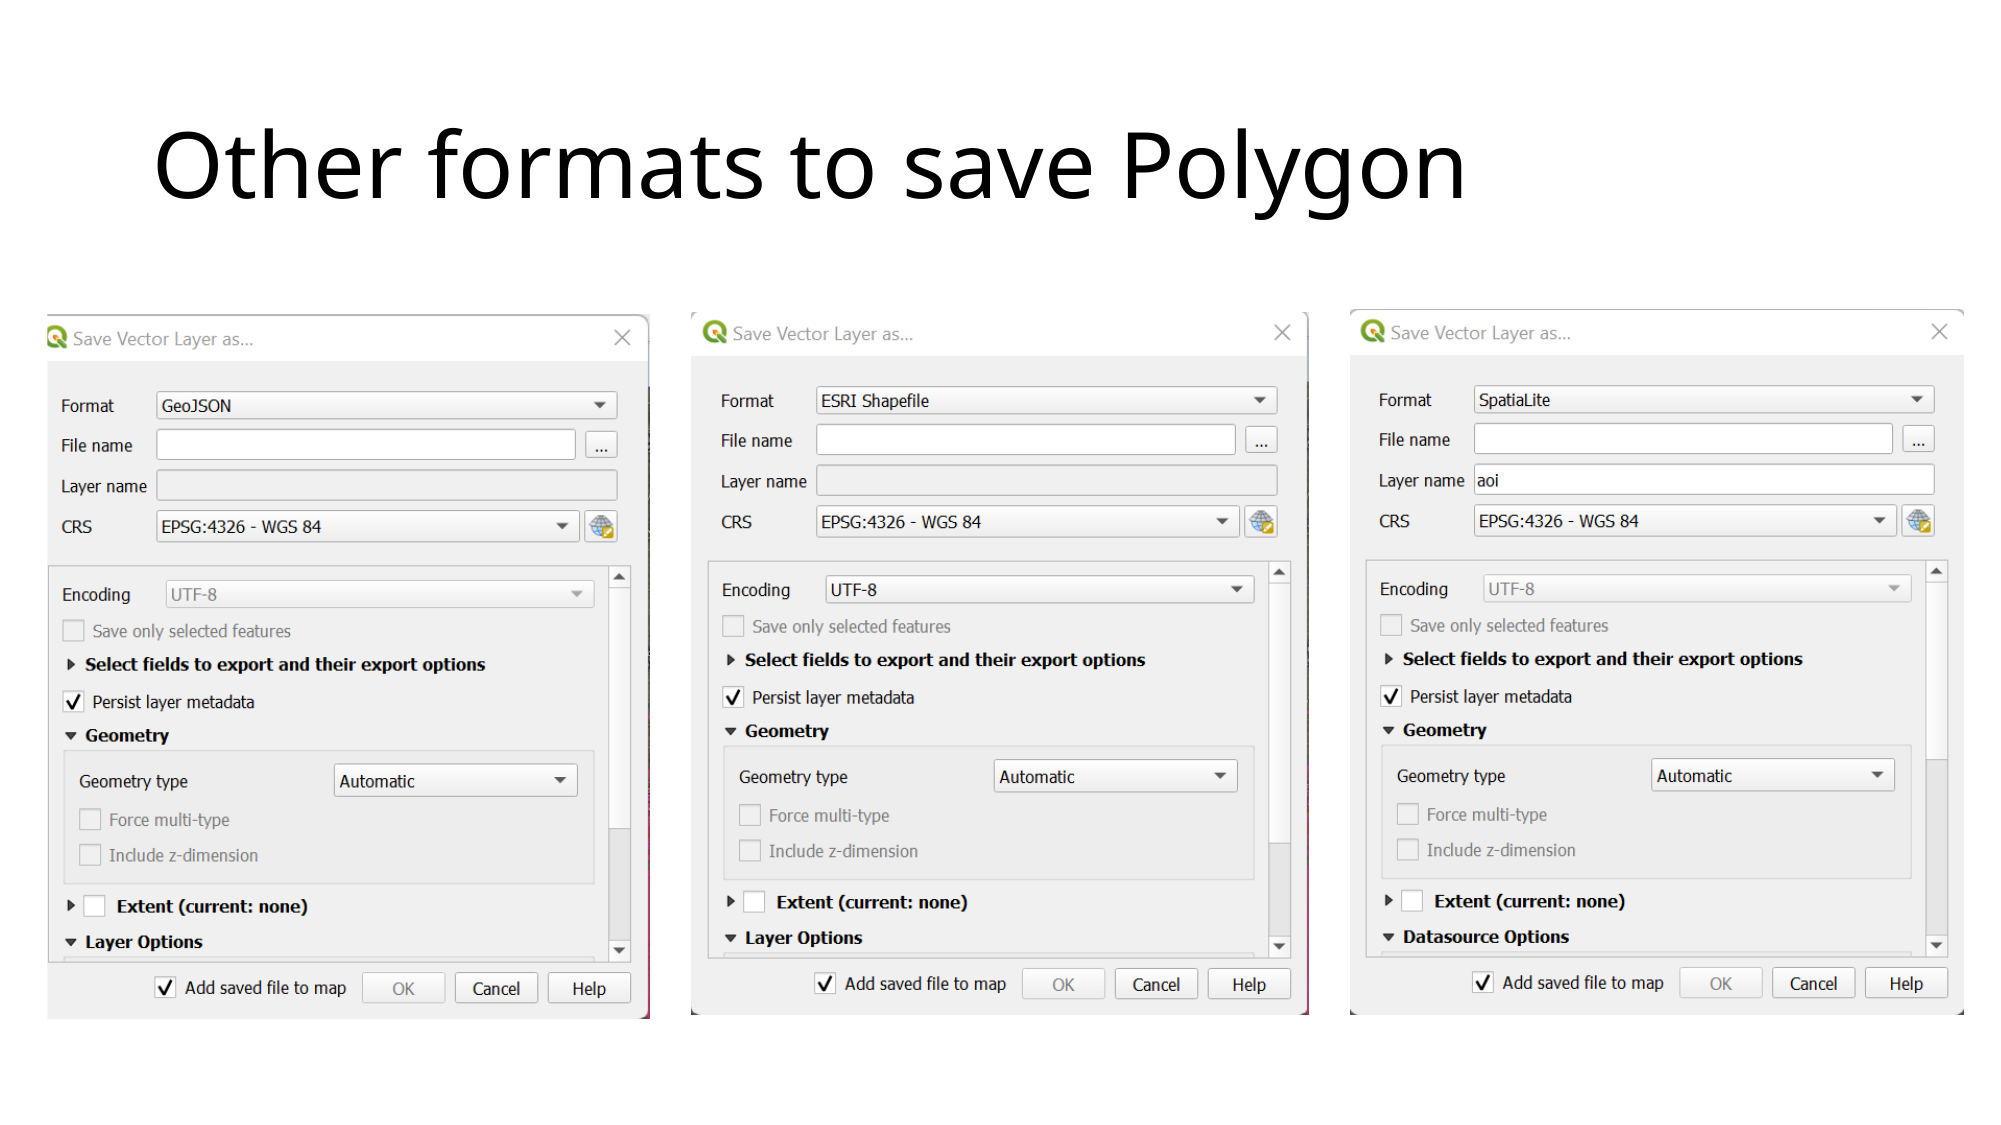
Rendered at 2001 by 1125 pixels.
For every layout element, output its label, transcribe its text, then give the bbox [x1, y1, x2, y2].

picture [1350, 309, 1964, 1015]
title Other formats to save Polygon [137, 59, 1863, 278]
picture [47, 314, 650, 1019]
picture [691, 312, 1309, 1015]
